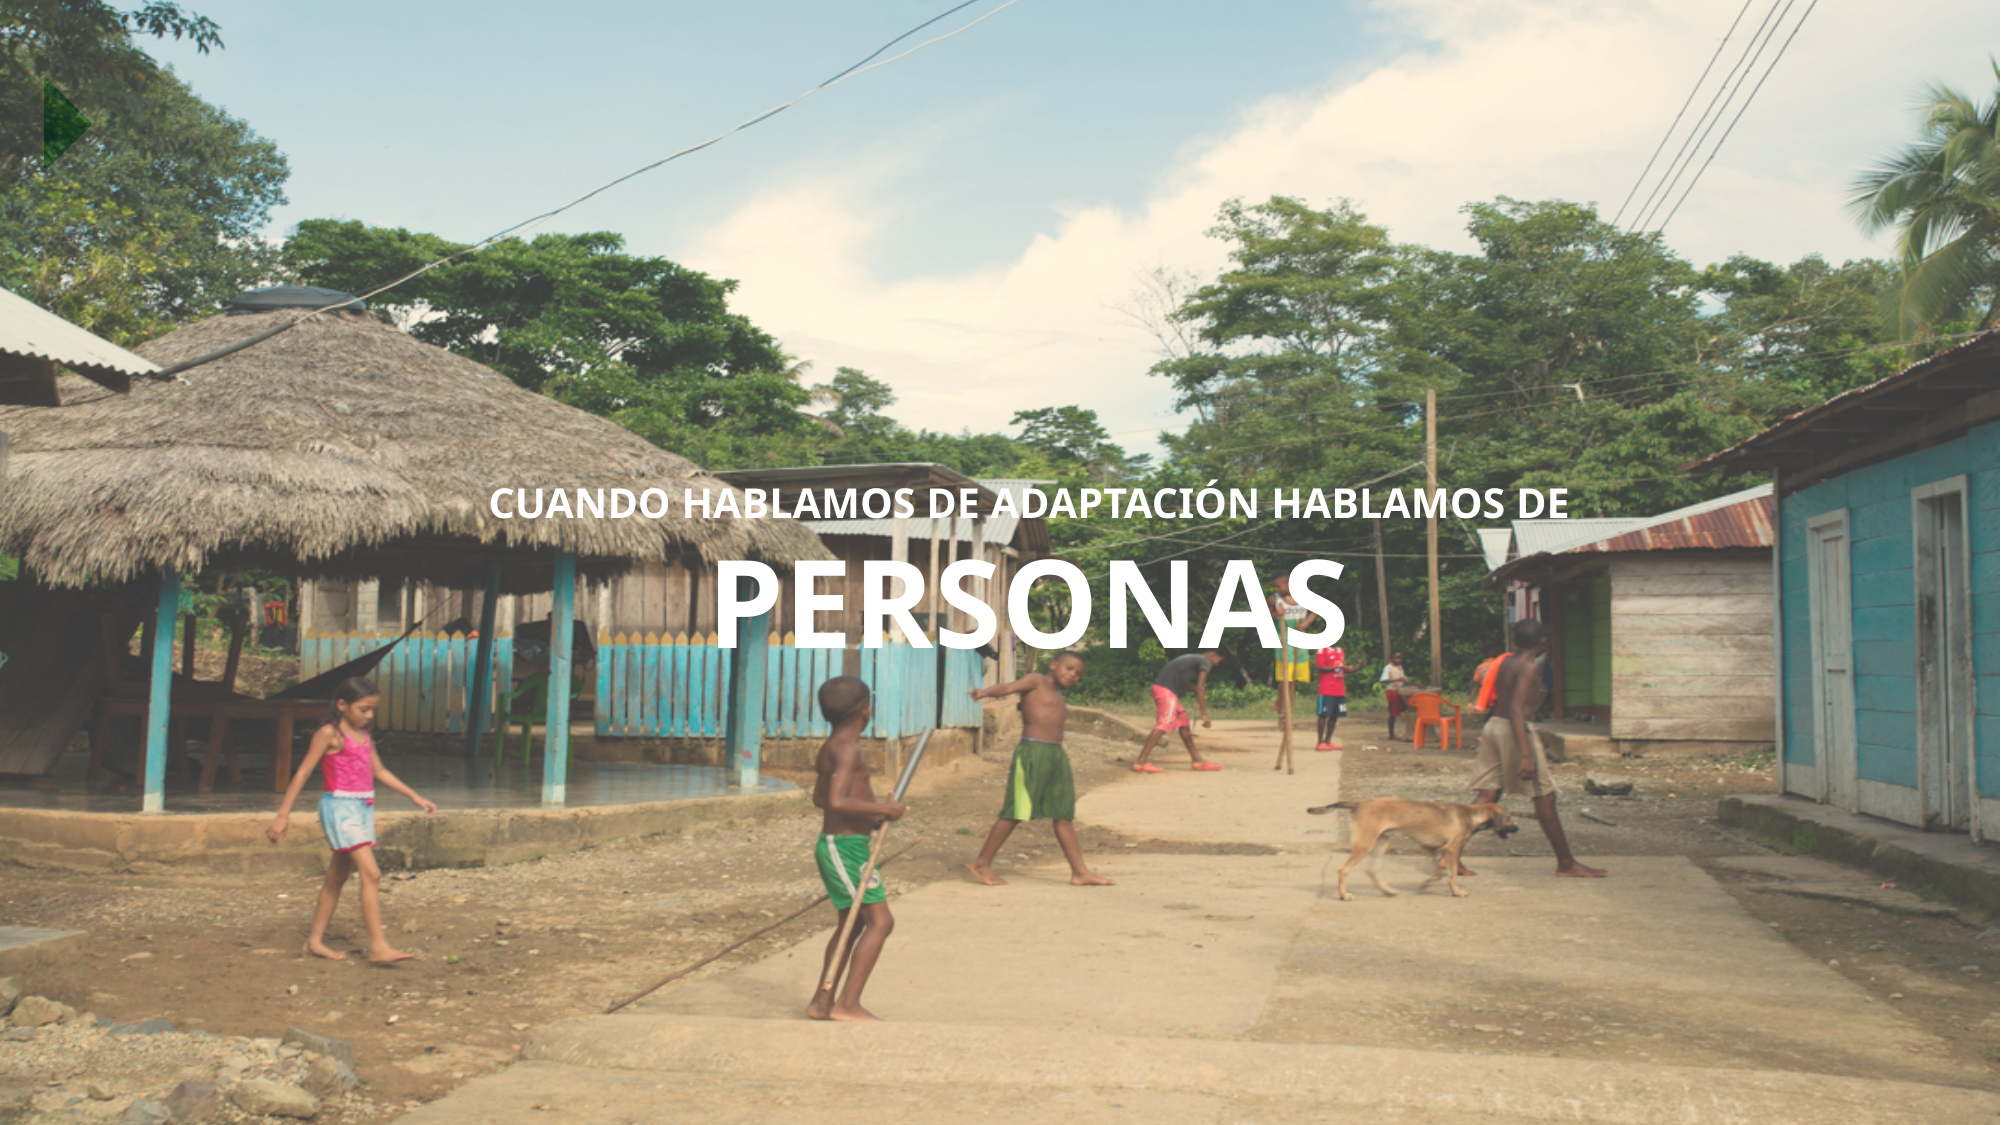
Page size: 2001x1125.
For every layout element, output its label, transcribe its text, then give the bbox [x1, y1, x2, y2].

text_box [0, 0, 2000, 1125]
title CUANDO HABLAMOS DE ADAPTACIÓN HABLAMOS DE PERSONAS [166, 469, 1892, 687]
